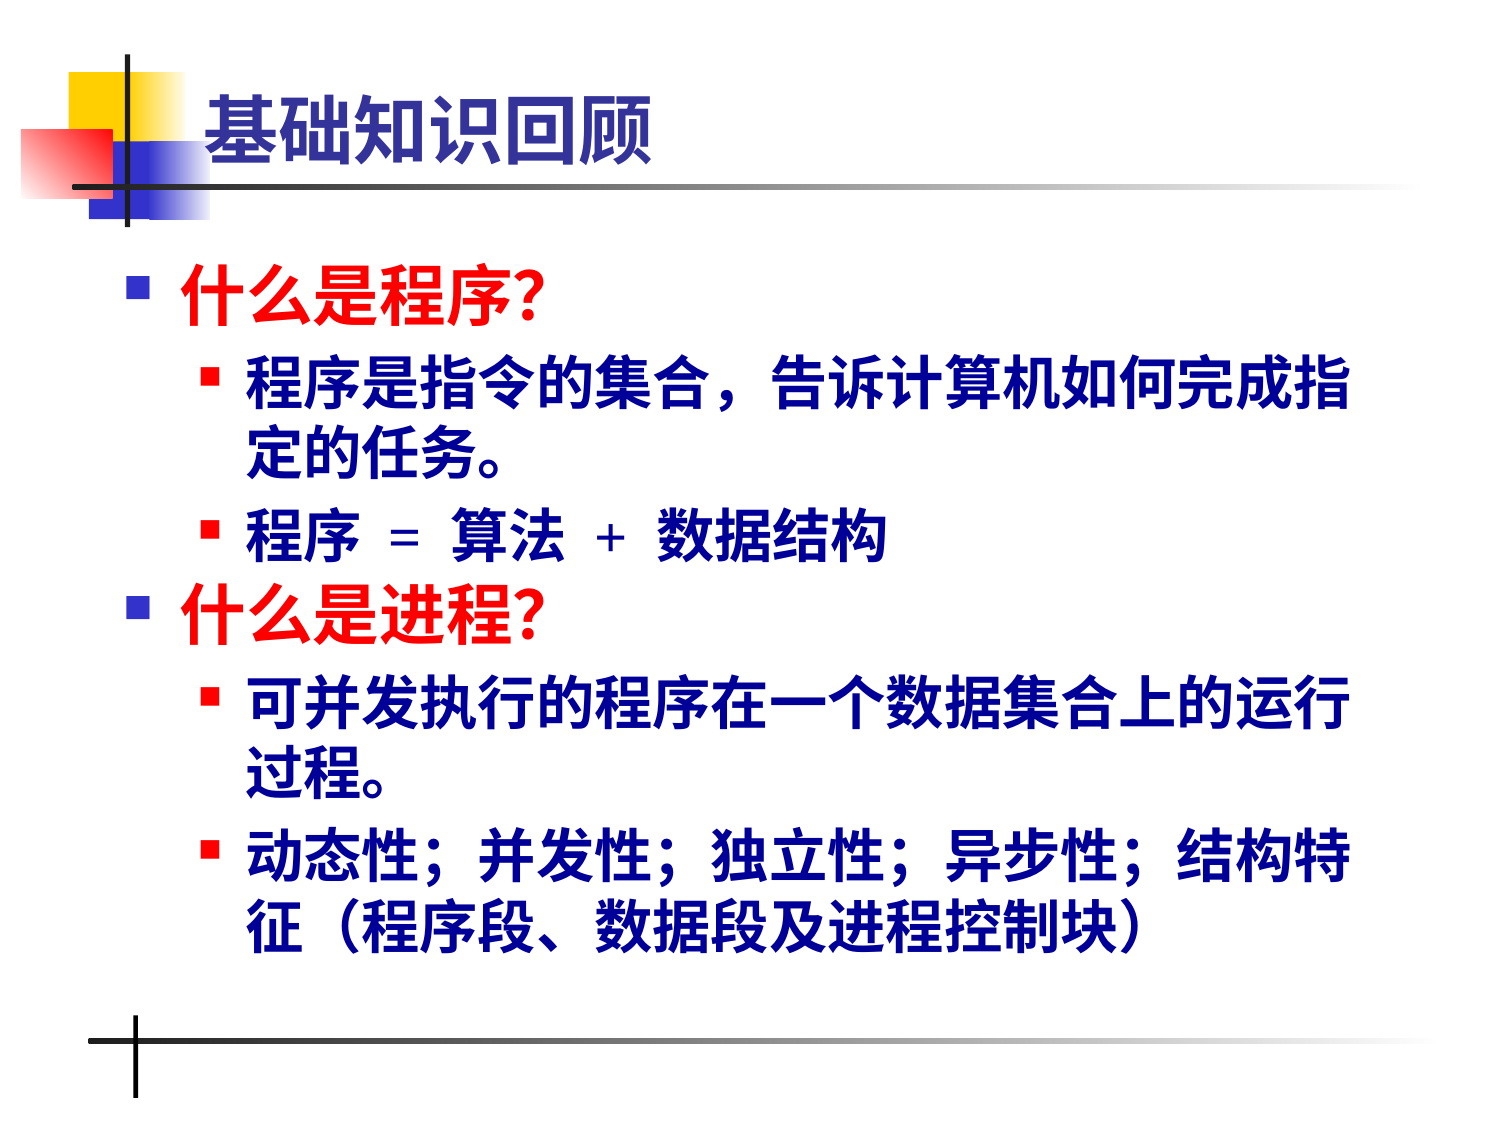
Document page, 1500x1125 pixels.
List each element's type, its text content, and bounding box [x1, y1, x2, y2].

title 基础知识回顾 [188, 23, 1468, 181]
list 什么是程序？ 程序是指令的集合，告诉计算机如何完成指定的任务。 程序 = 算法 + 数据结构 什么是进程？ 可并发执行的程序在一个数据集合上的运行过程。 动态性；并发性；独立性；异步性；结构特征（程序段、数据段及进程控制块） [107, 254, 1384, 1001]
